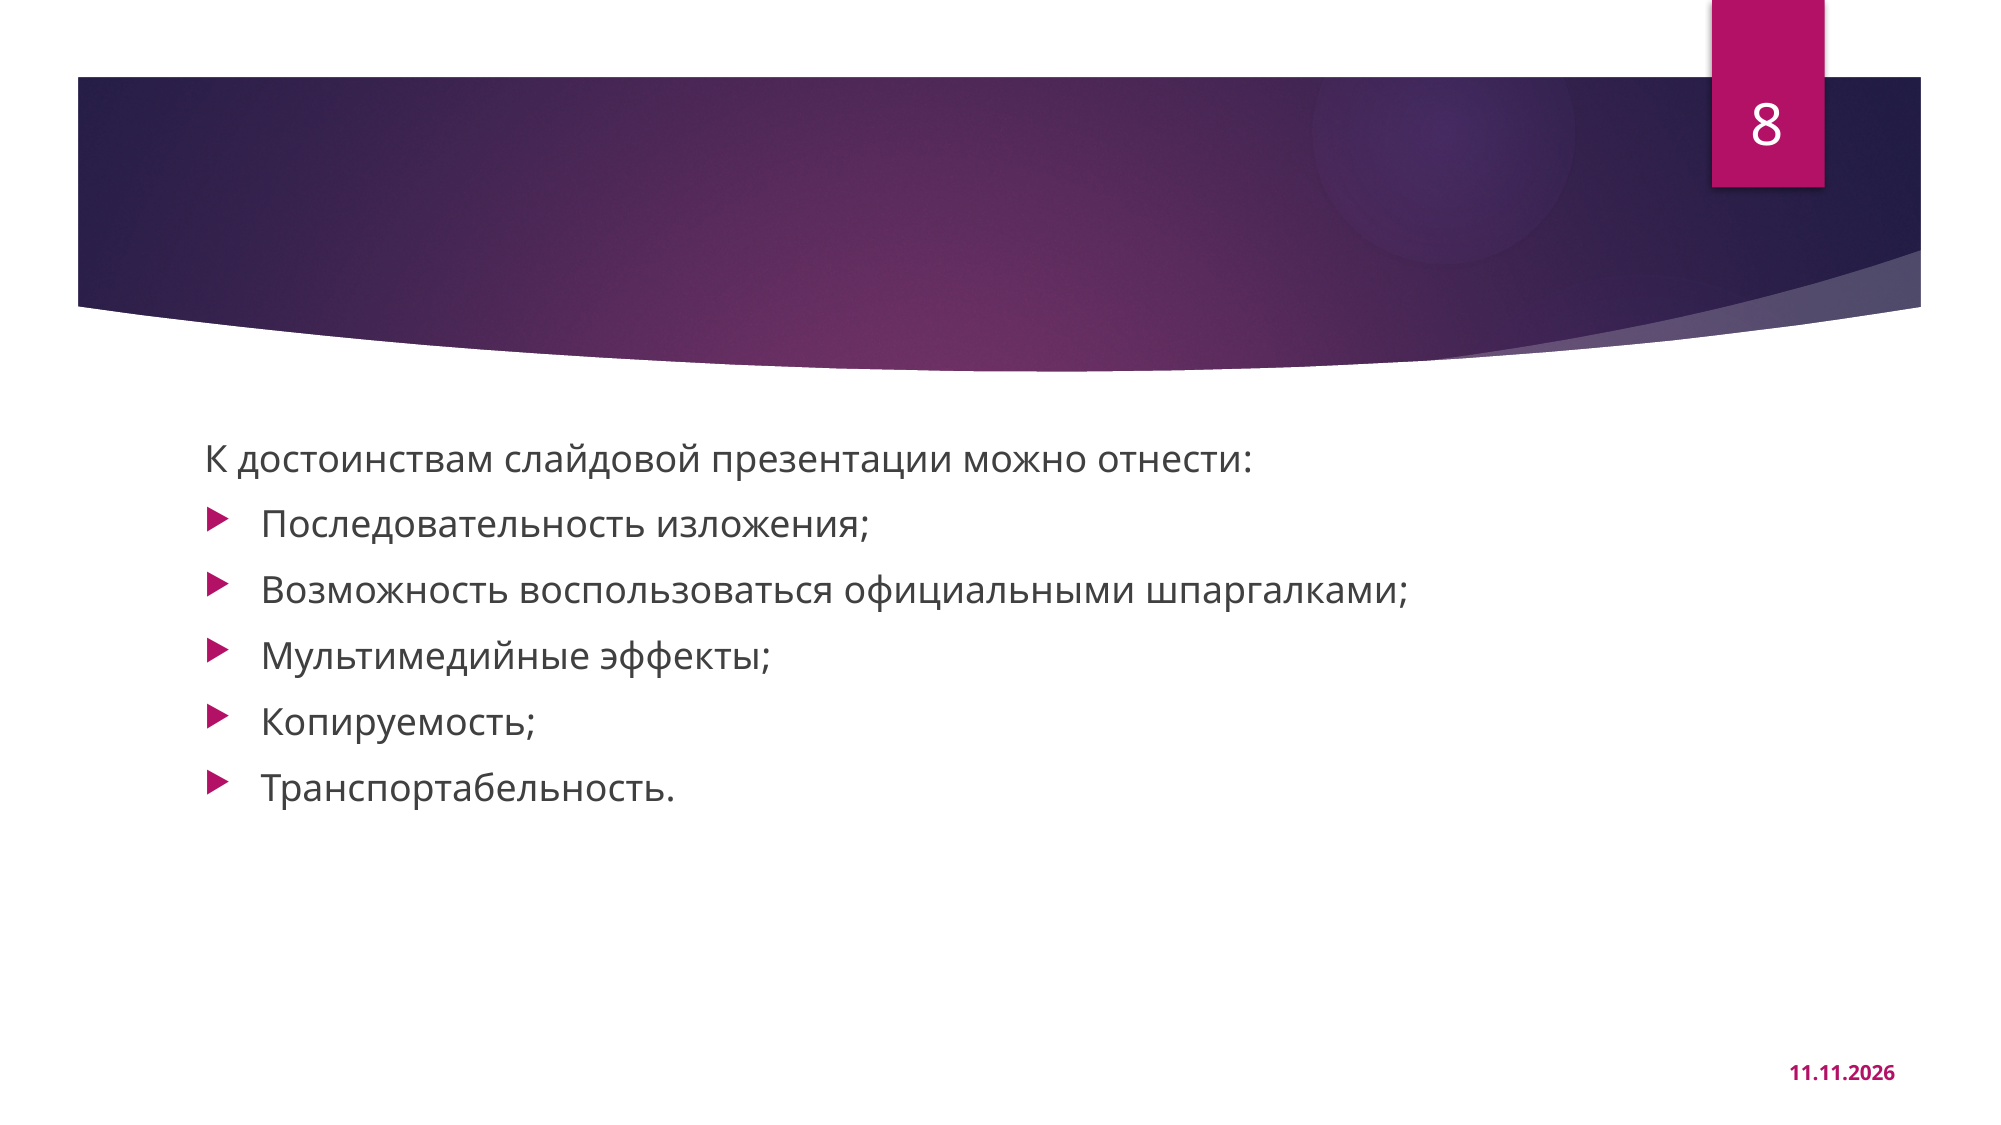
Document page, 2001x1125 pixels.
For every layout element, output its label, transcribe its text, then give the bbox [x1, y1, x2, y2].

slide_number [1747, 1048, 1911, 1099]
slide_number 8 [1698, 48, 1836, 175]
list К достоинствам слайдовой презентации можно отнести: Последовательность изложения; Возможность воспользоваться официальными шпаргалками; Мультимедийные эффекты; Копируемость; Транспортабельность. [189, 427, 1638, 988]
